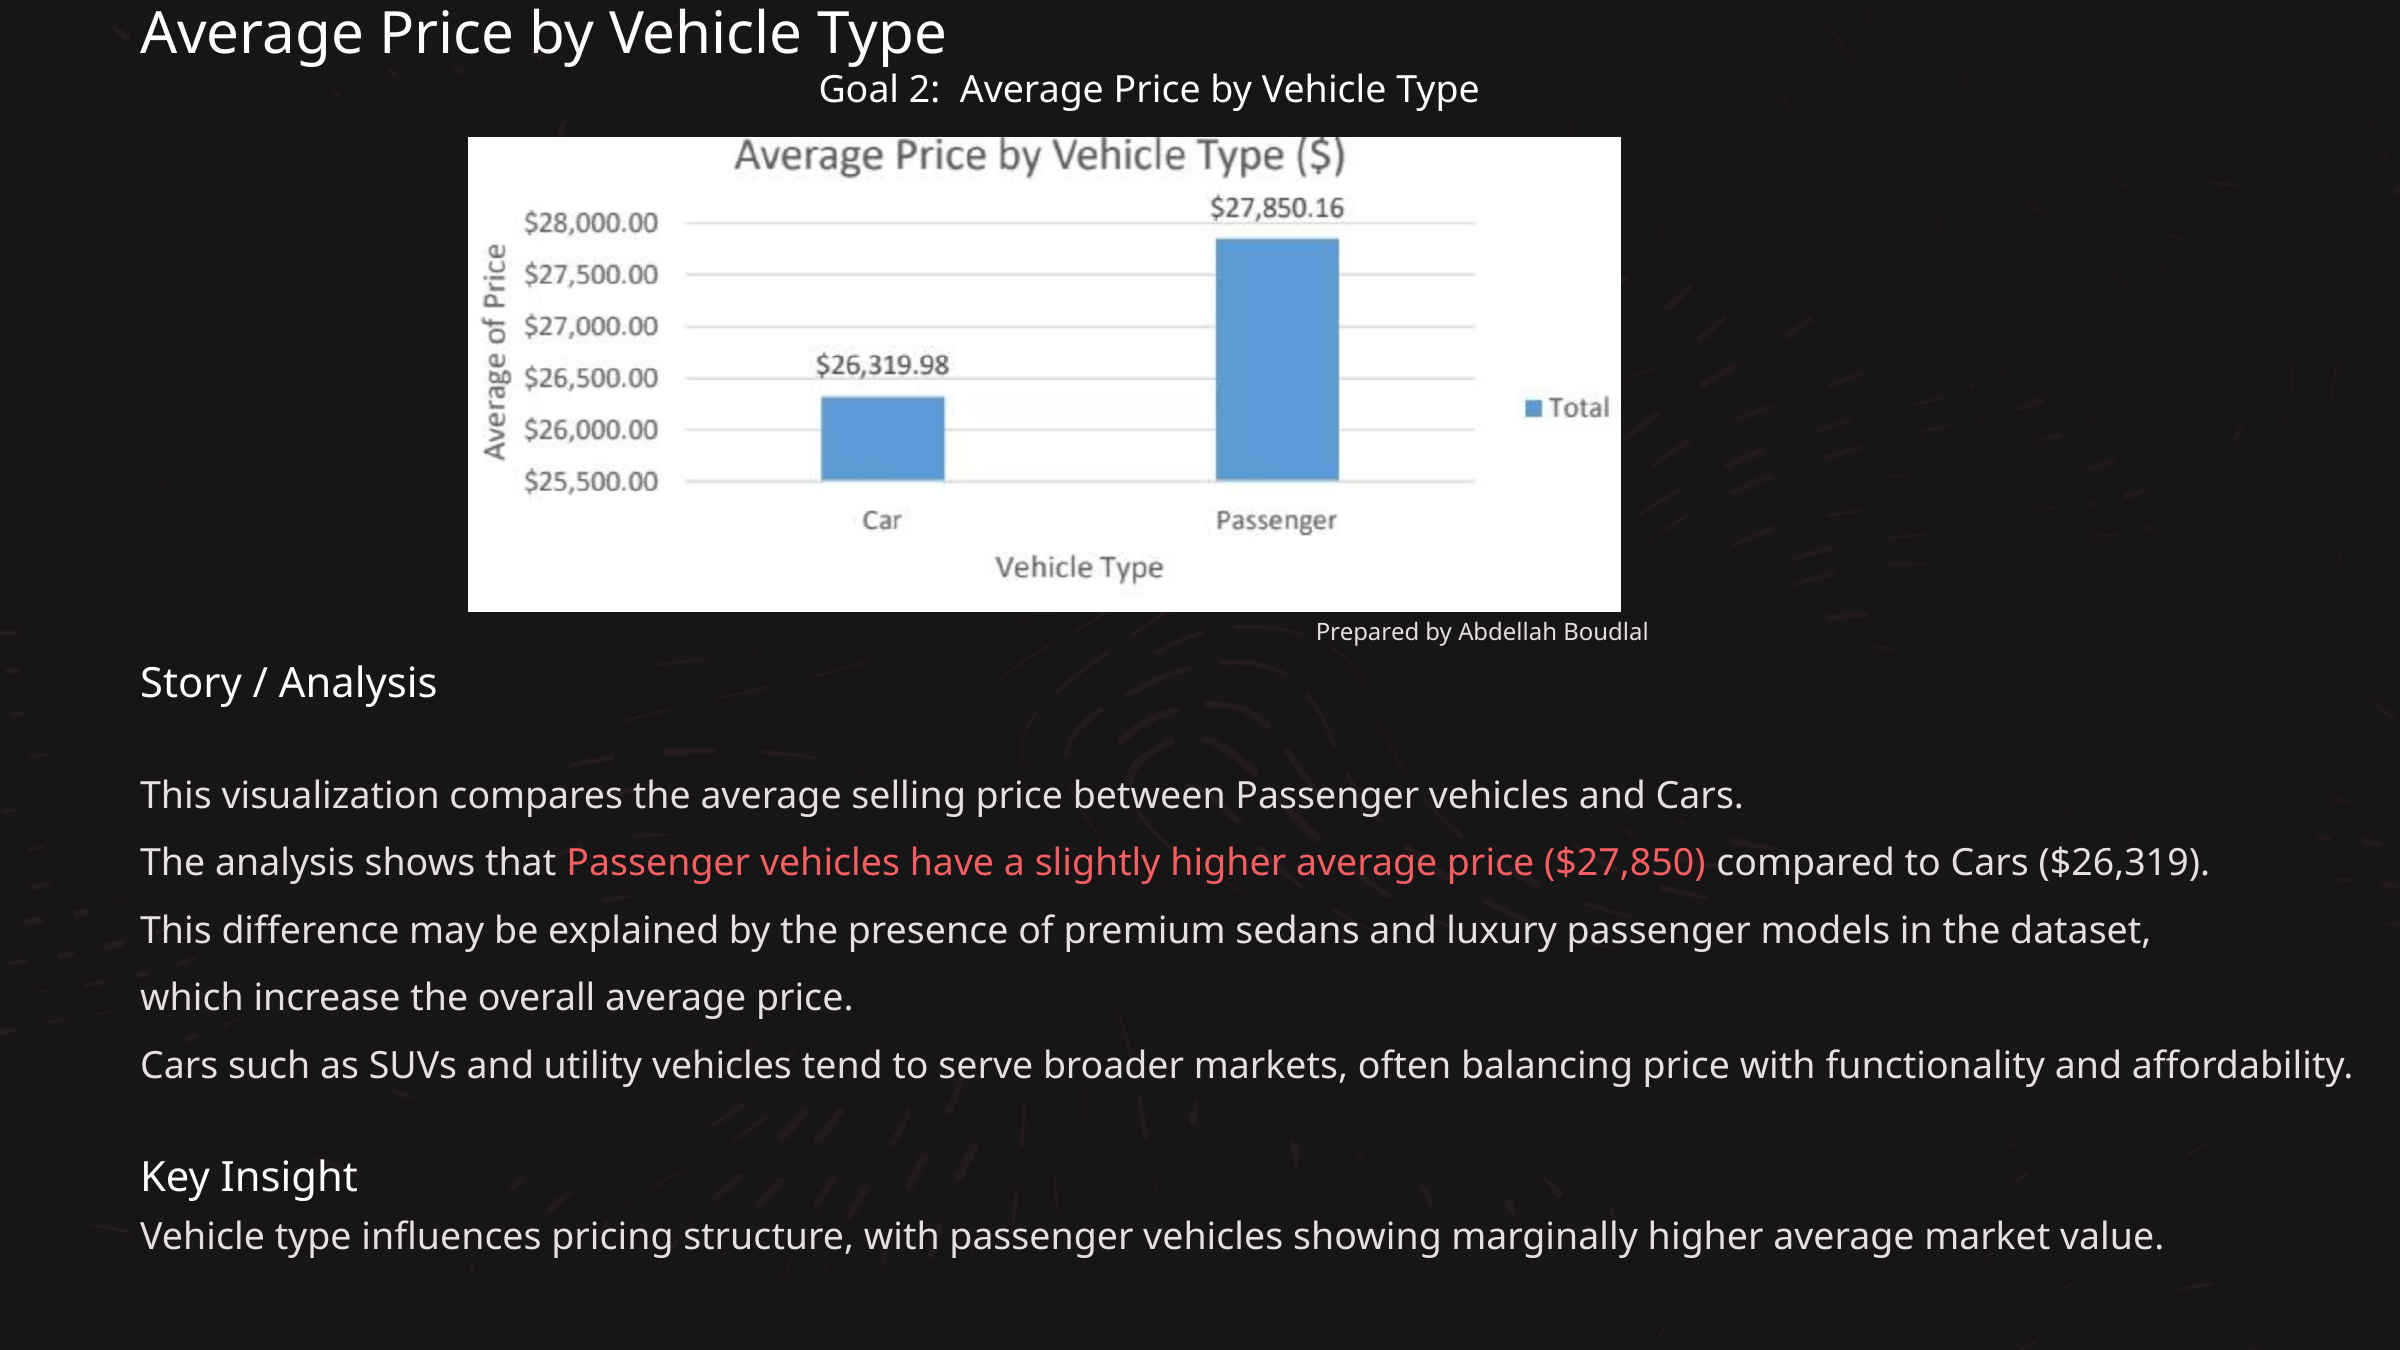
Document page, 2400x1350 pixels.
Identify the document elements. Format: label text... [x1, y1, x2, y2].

text_box Prepared by Abdellah Boudlal [1315, 614, 2400, 646]
text_box [592, 1052, 1808, 1114]
text_box Goal 2: Average Price by Vehicle Type [818, 76, 1279, 111]
text_box Vehicle type influences pricing structure, with passenger vehicles showing marginally higher average market value. [140, 1226, 1356, 1258]
text_box Story / Analysis [140, 673, 352, 704]
text_box This visualization compares the average selling price between Passenger vehicles and Cars. The analysis shows that Passenger vehicles have a slightly higher average price ($27,850) compared to Cars ($26,319). This difference may be explained by the presence of premium sedans and luxury passenger models in the dataset, which increase the overall average price. Cars such as SUVs and utility vehicles tend to serve broader markets, often balancing price with functionality and affordability. [140, 748, 2233, 1037]
text_box [592, 928, 1808, 959]
picture [468, 137, 1621, 612]
text_box Average Price by Vehicle Type [140, 0, 830, 67]
text_box Key Insight [140, 1167, 516, 1201]
text_box [592, 975, 1808, 1037]
